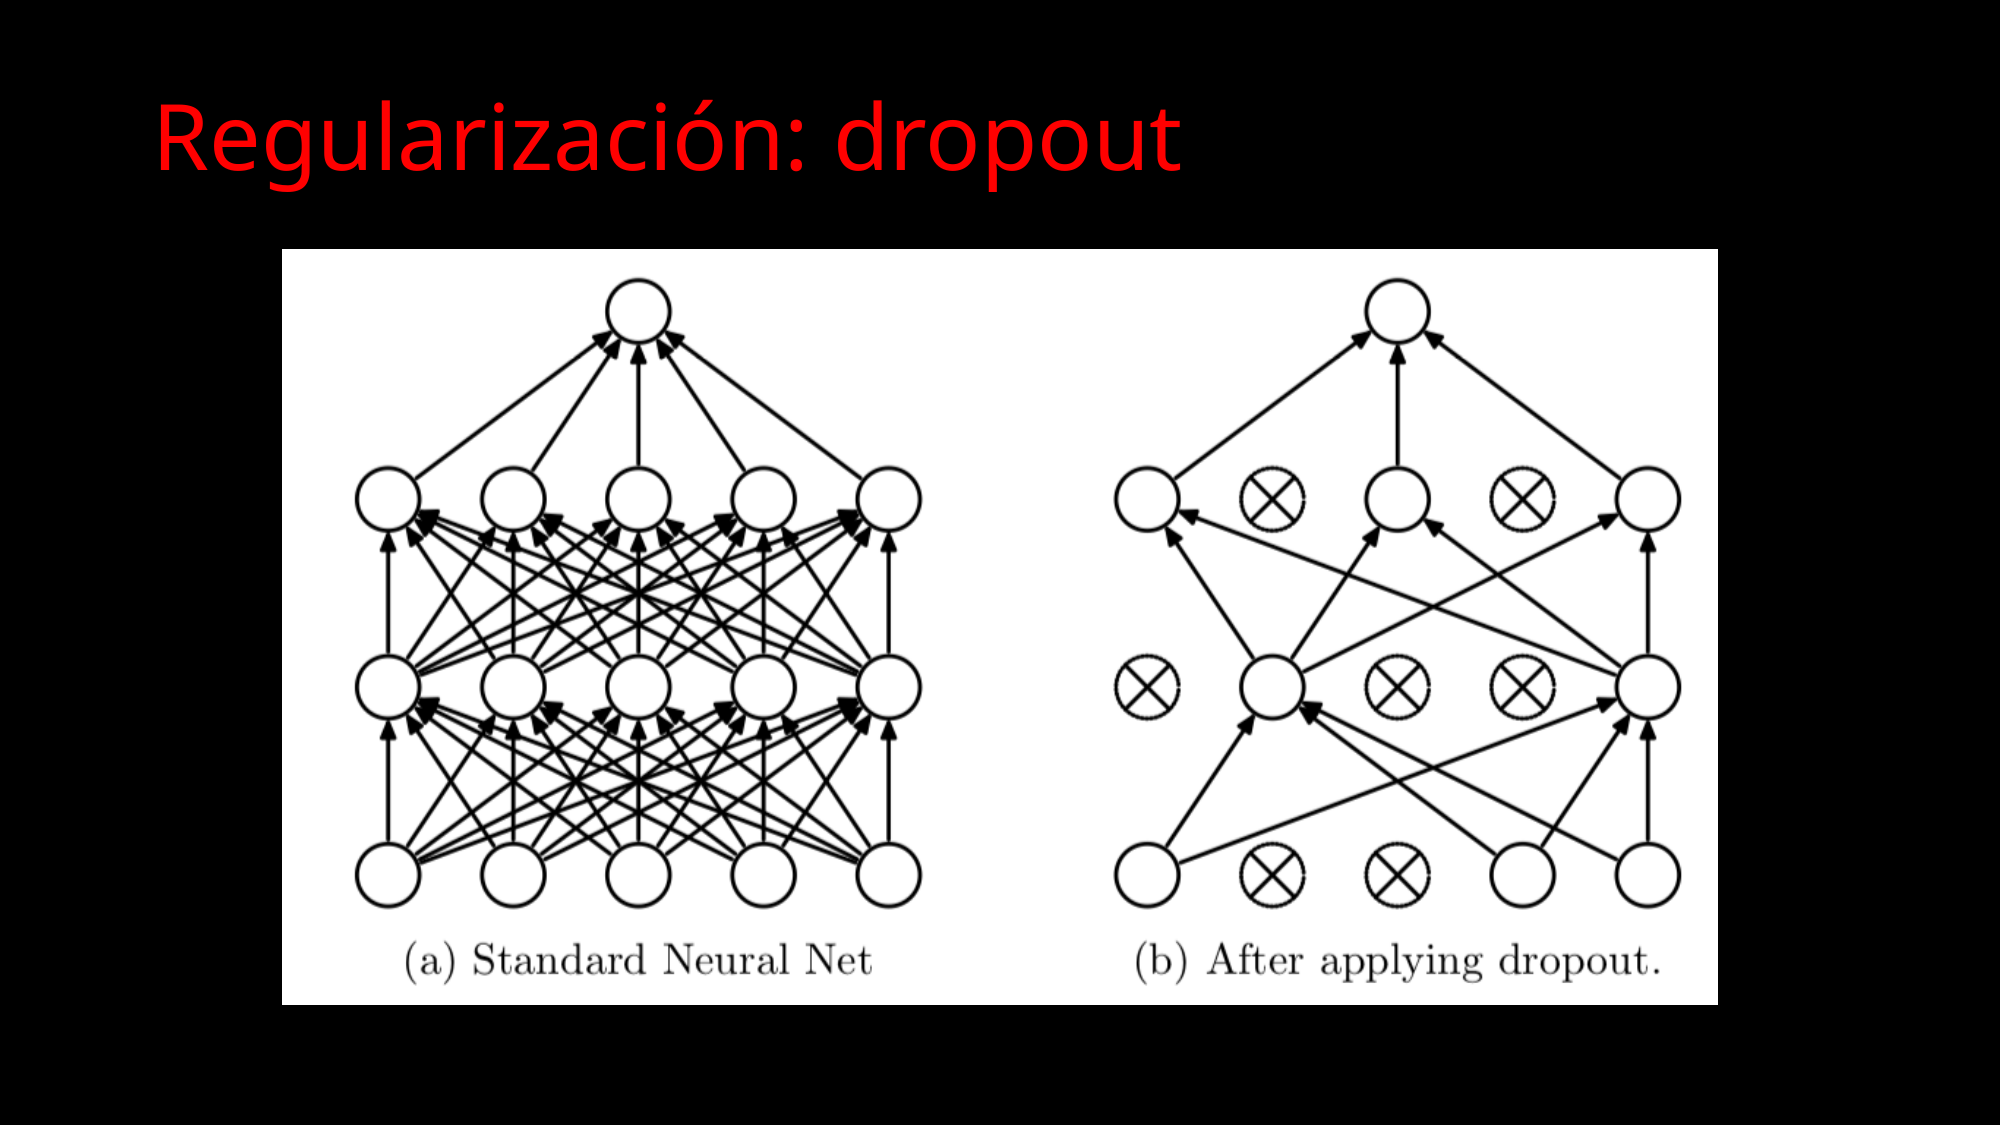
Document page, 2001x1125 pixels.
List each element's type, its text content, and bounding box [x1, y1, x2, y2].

title Regularización: dropout [137, 32, 1863, 250]
picture [282, 249, 1718, 1005]
